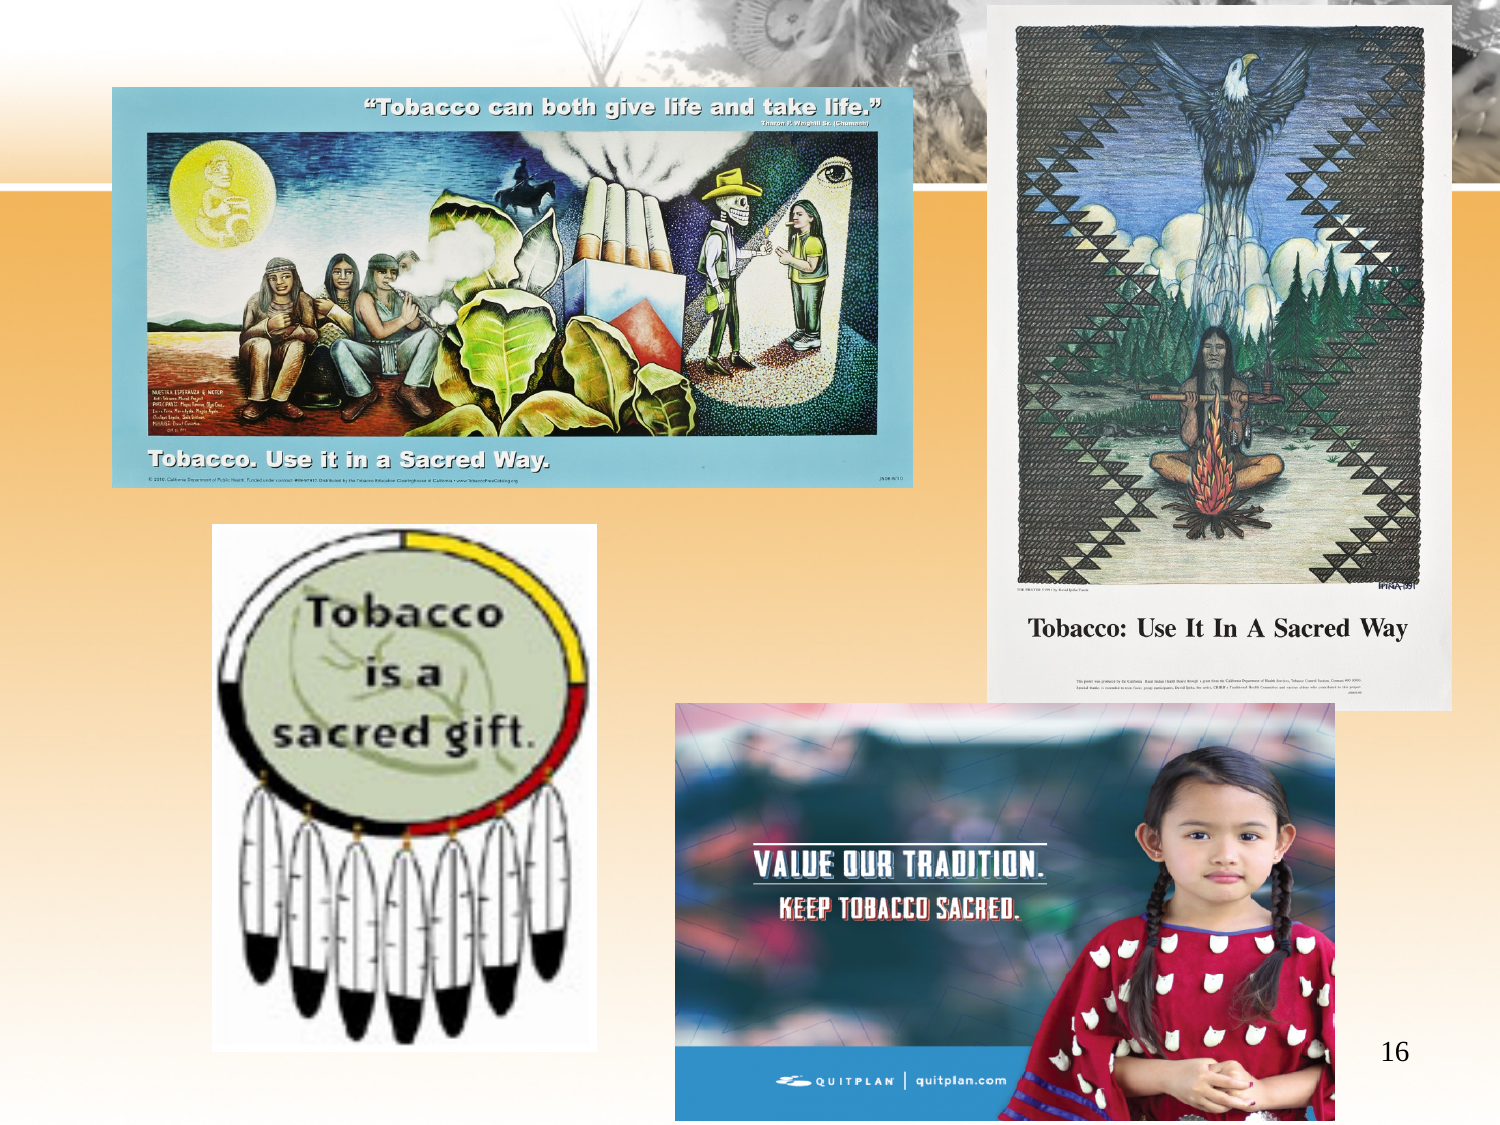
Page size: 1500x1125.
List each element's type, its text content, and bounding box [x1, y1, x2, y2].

picture [0, 0, 1500, 1125]
slide_number 16 [1338, 1024, 1426, 1103]
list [674, 703, 1335, 1121]
